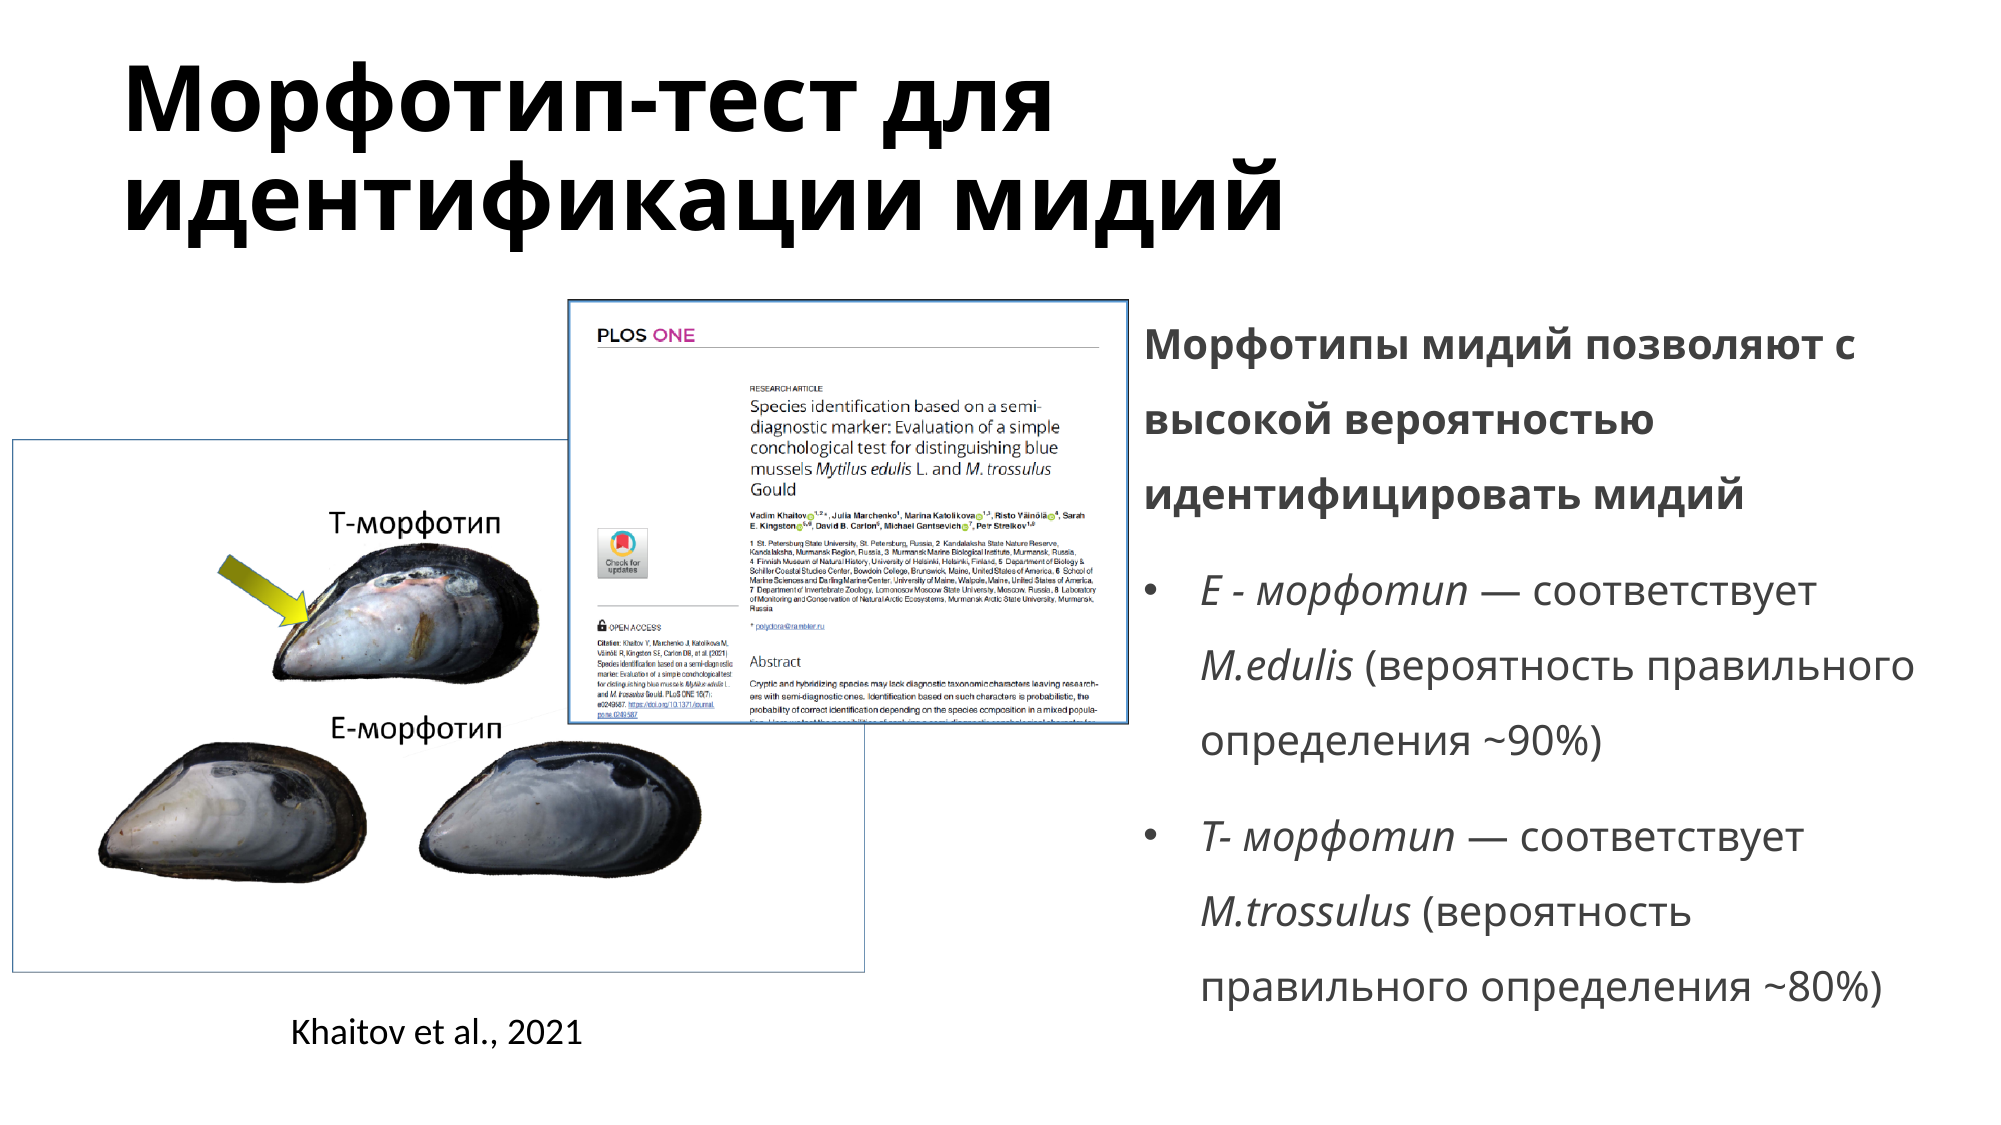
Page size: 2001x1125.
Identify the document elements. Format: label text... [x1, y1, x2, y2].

list Морфотипы мидий позволяют с высокой вероятностью идентифицировать мидий E - морфотип — соответствует M.edulis (вероятность правильного определения ~90%) T- морфотип — соответствует M.trossulus (вероятность правильного определения ~80%) [1128, 285, 1979, 1000]
text_box Khaitov et al., 2021 [12, 999, 863, 1083]
picture [12, 299, 1129, 973]
title Морфотип-тест для идентификации мидий [106, 42, 1832, 260]
